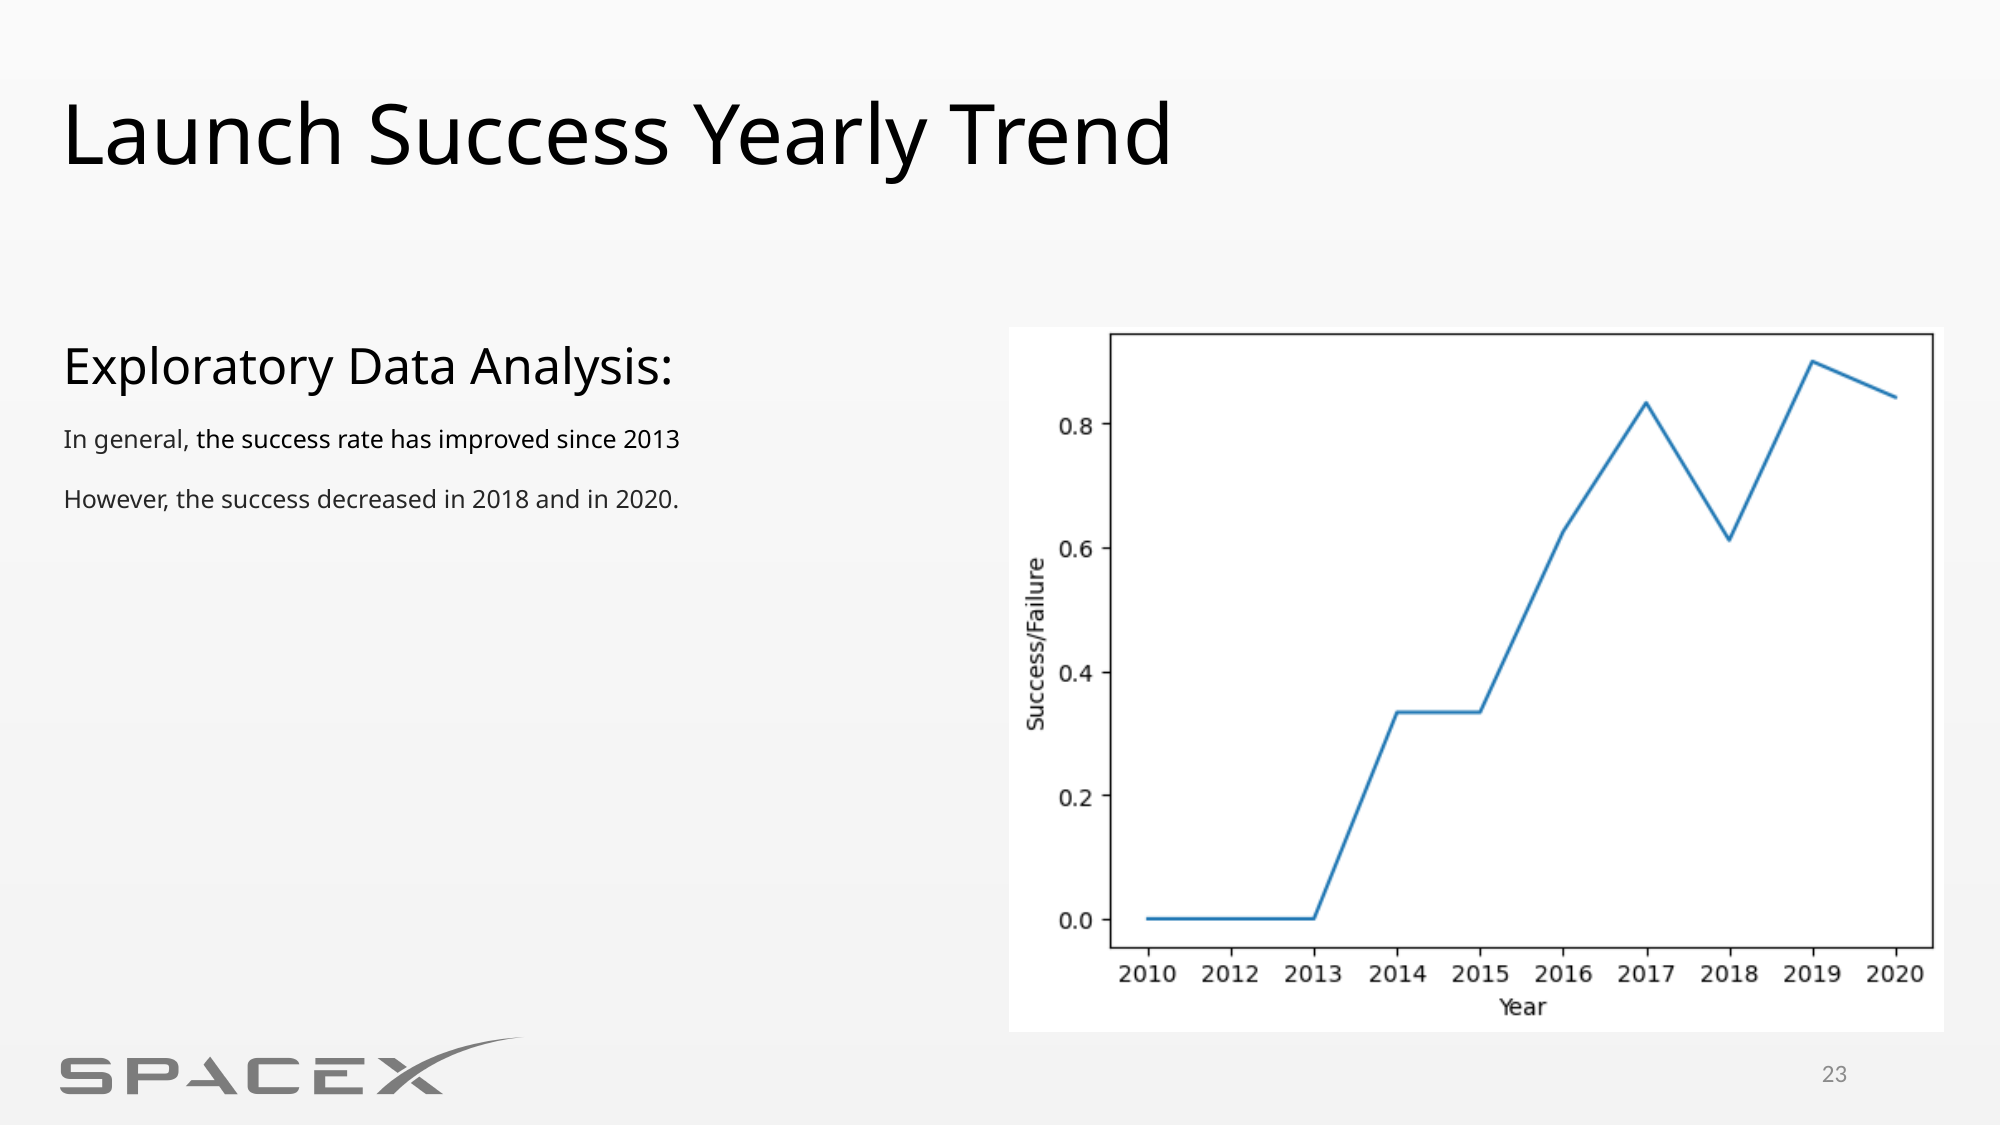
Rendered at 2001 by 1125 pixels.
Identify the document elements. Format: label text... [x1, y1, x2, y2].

list Exploratory Data Analysis: In general, the success rate has improved since 2013 However, the success decreased in 2018 and in 2020. [48, 327, 847, 640]
picture [58, 1036, 526, 1095]
picture [1008, 327, 1944, 1032]
slide_number 23 [1412, 1042, 1863, 1103]
text_box Launch Success Yearly Trend [46, 92, 1772, 183]
